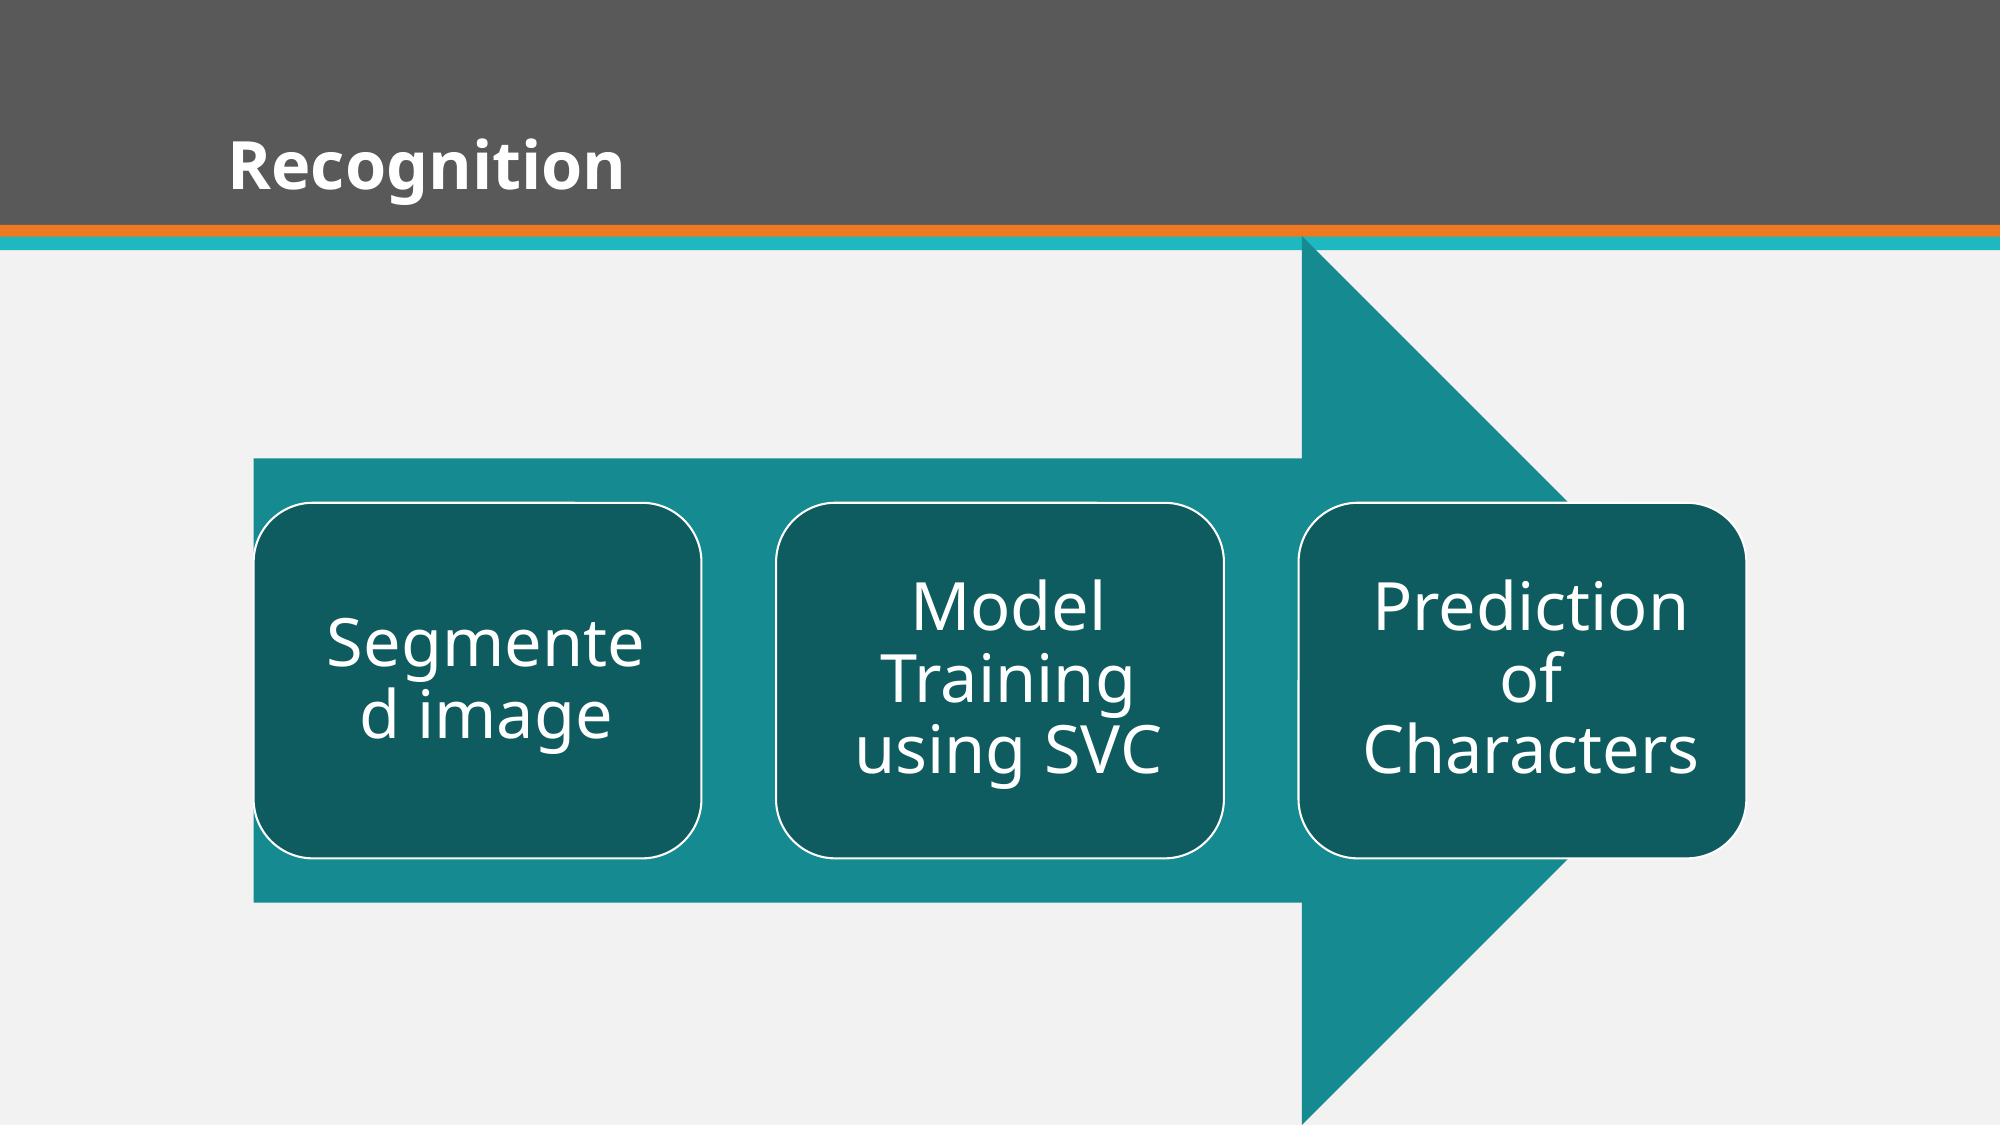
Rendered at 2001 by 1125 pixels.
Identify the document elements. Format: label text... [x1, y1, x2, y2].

title Recognition [212, 41, 1788, 212]
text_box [253, 236, 1747, 1125]
